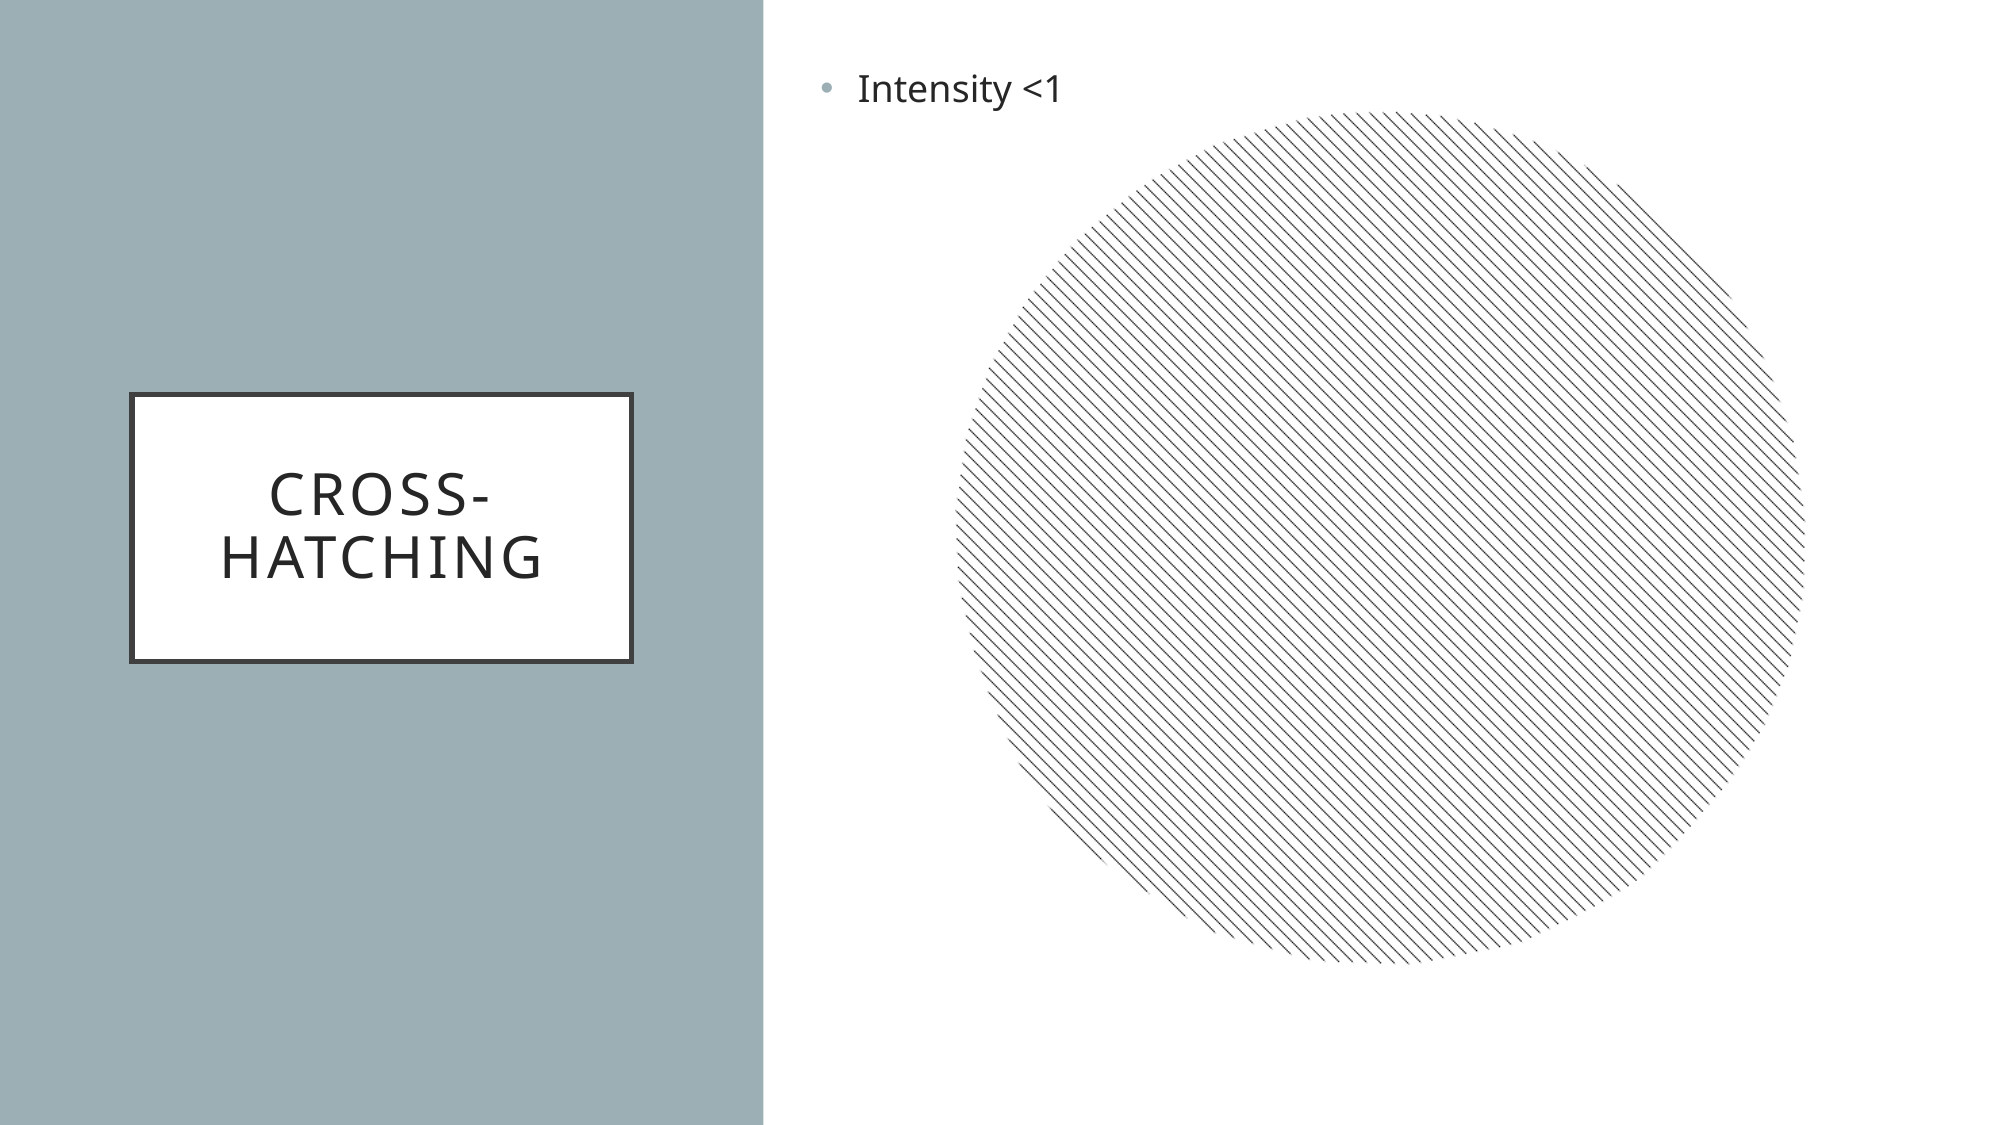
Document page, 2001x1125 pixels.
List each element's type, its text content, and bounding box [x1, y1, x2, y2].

text_box [0, 0, 764, 1125]
picture [931, 104, 1833, 969]
text_box [764, 0, 2000, 1125]
title Cross-hatching [129, 392, 634, 664]
text_box Intensity <1 [795, 57, 1533, 593]
